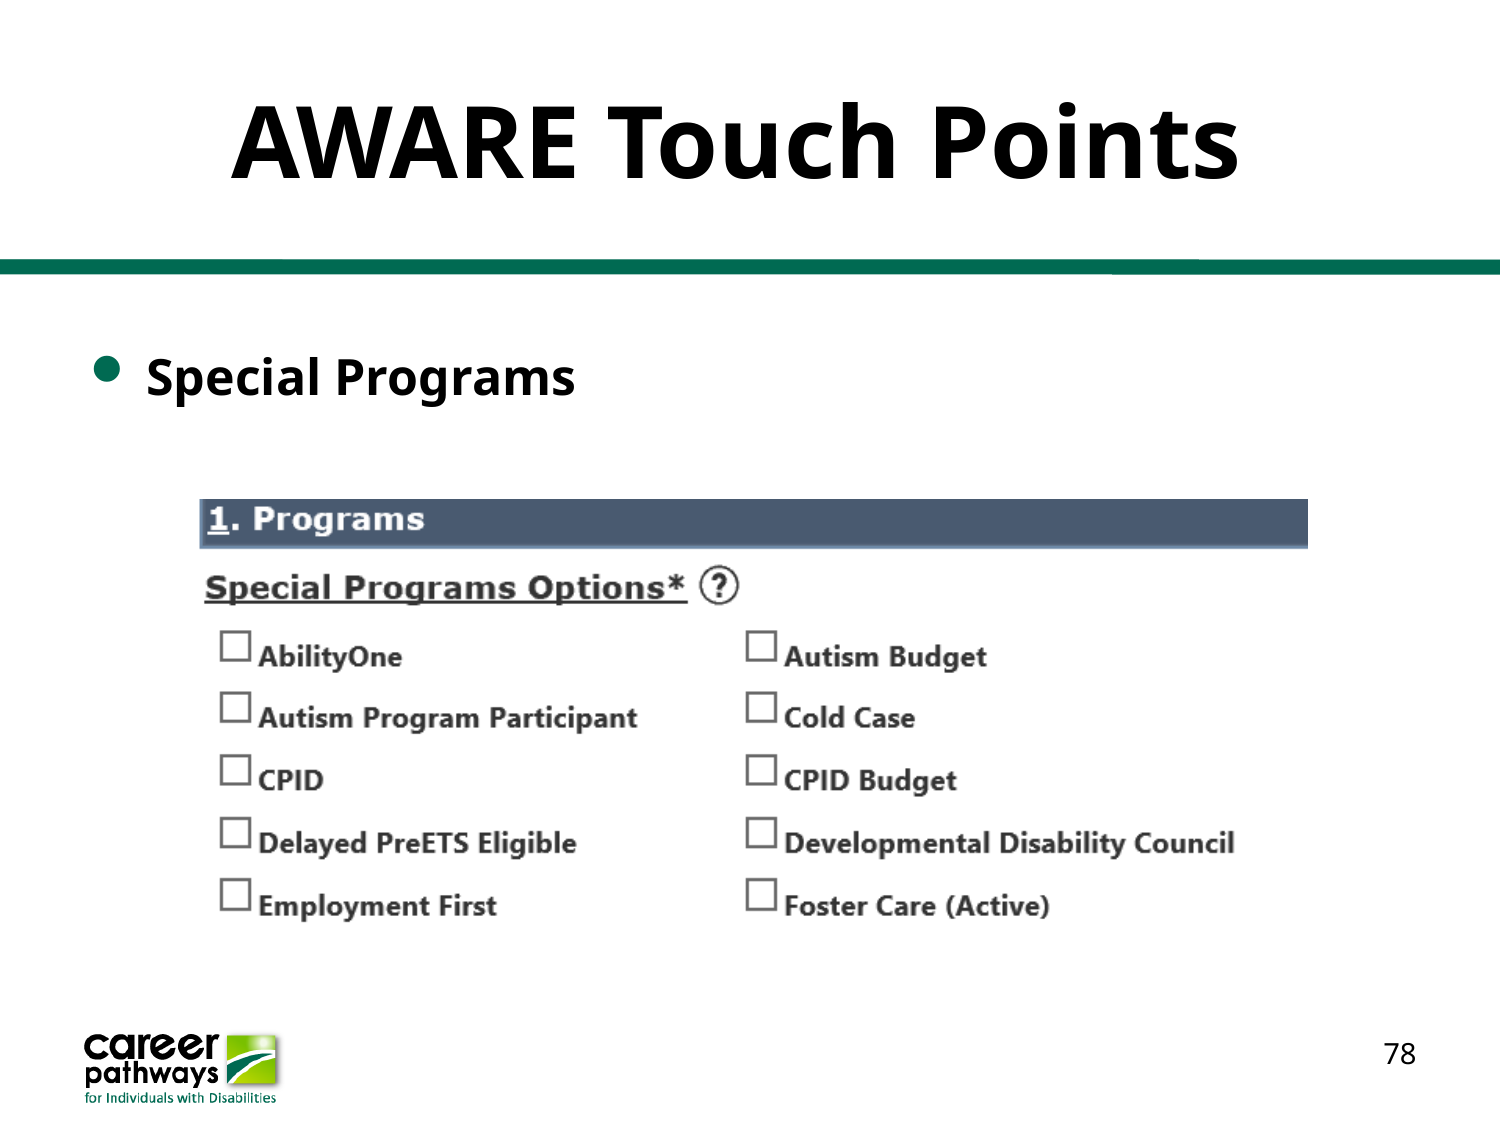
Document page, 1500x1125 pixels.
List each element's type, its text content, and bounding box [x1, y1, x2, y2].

title AWARE Touch Points [75, 45, 1425, 233]
slide_number 78 [1350, 1025, 1450, 1085]
list Special Programs [75, 337, 1425, 988]
picture [77, 1026, 285, 1107]
picture [191, 498, 1309, 942]
